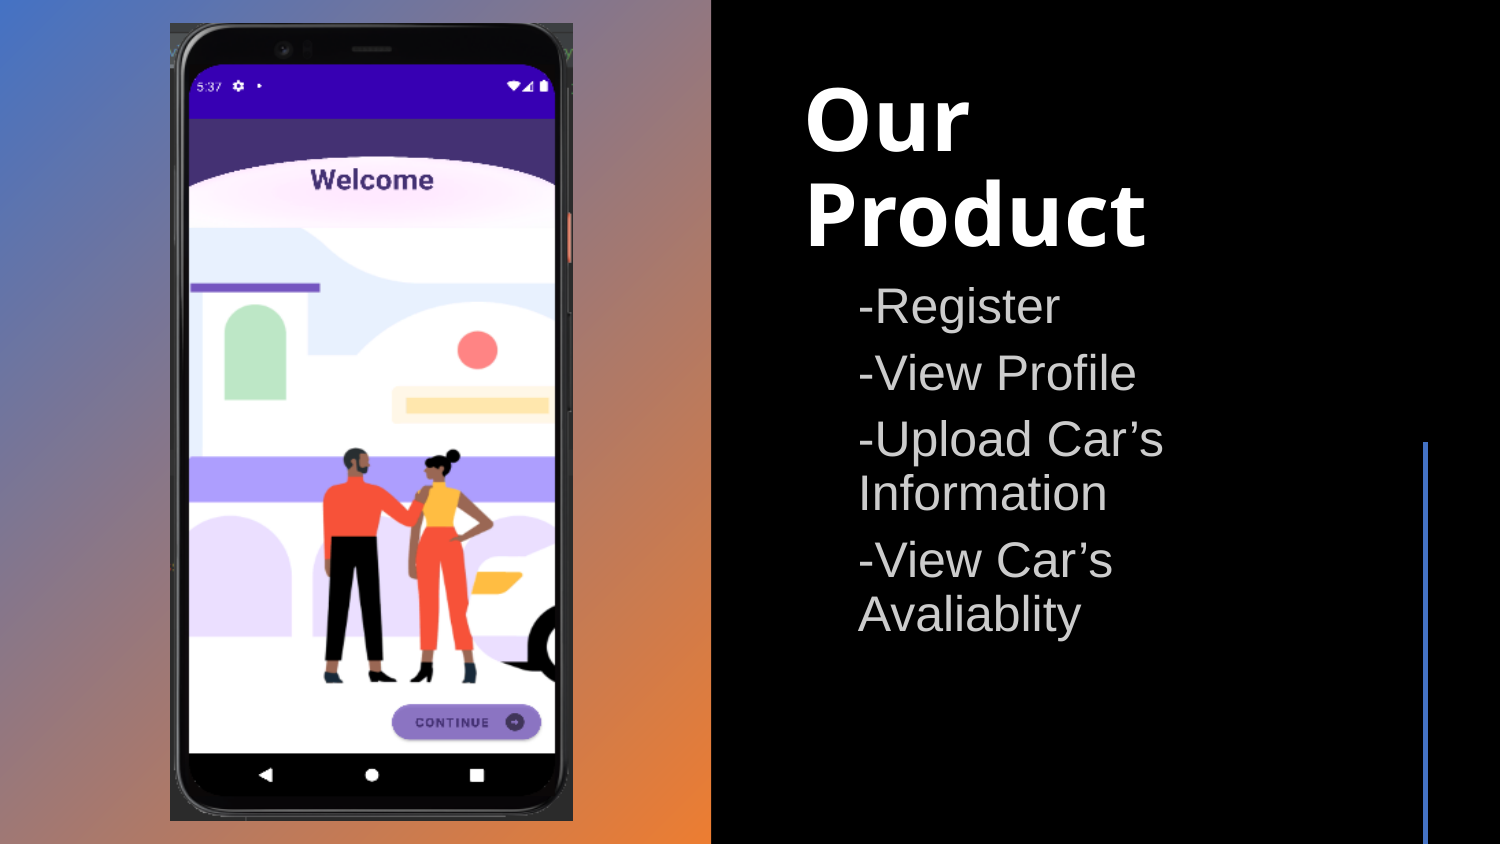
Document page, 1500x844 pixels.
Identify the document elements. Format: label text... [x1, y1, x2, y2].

text_box [712, 0, 1500, 844]
list -Register -View Profile -Upload Car’s Information -View Car’s Avaliablity [805, 272, 1351, 730]
title Our Product [788, 61, 1330, 273]
text_box [0, 0, 712, 844]
picture [170, 23, 573, 821]
